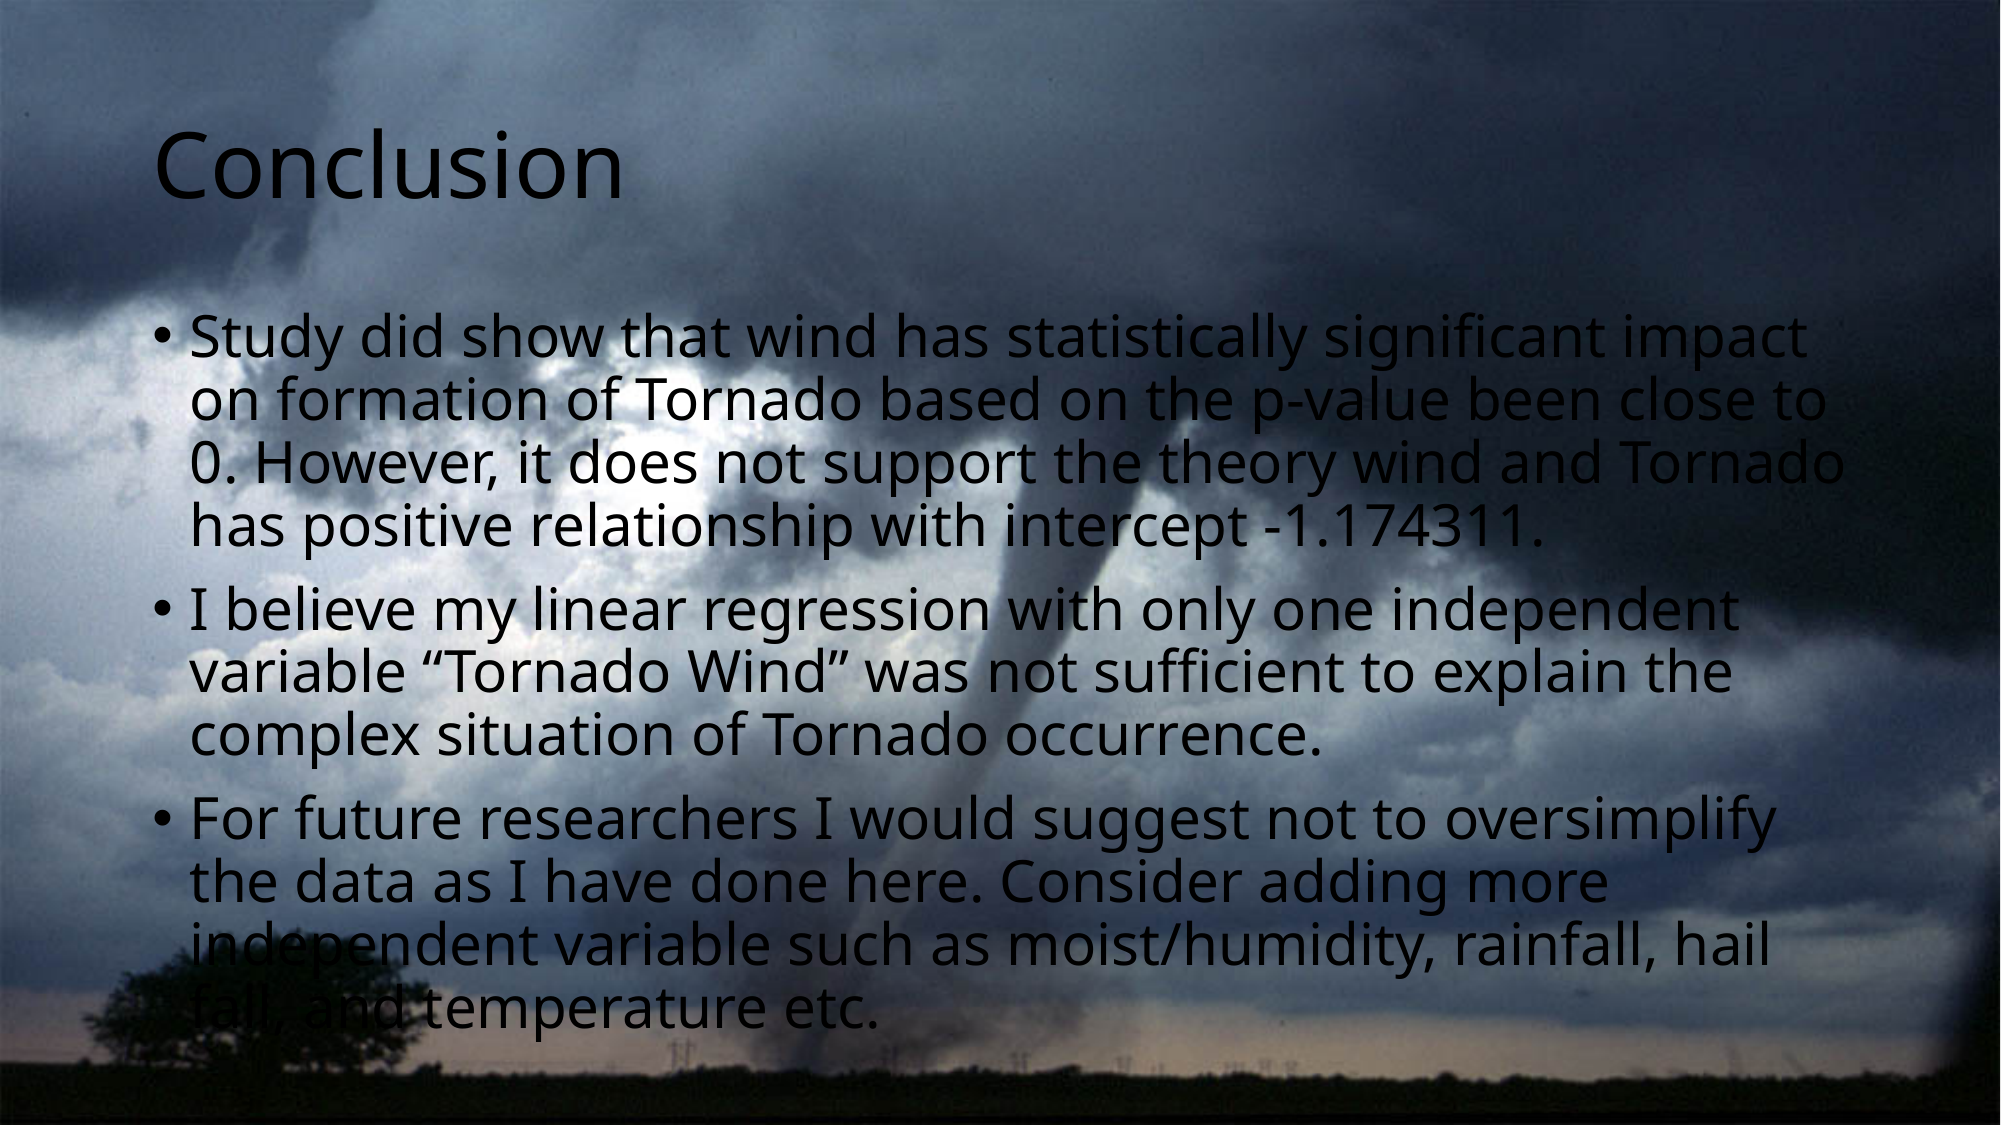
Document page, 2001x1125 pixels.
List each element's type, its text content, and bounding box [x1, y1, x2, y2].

picture [0, 0, 2001, 1125]
title Conclusion [137, 59, 1863, 278]
list Study did show that wind has statistically significant impact on formation of Tornado based on the p-value been close to 0. However, it does not support the theory wind and Tornado has positive relationship with intercept -1.174311. I believe my linear regression with only one independent variable “Tornado Wind” was not sufficient to explain the complex situation of Tornado occurrence. For future researchers I would suggest not to oversimplify the data as I have done here. Consider adding more independent variable such as moist/humidity, rainfall, hail fall, and temperature etc. [137, 299, 1863, 1014]
